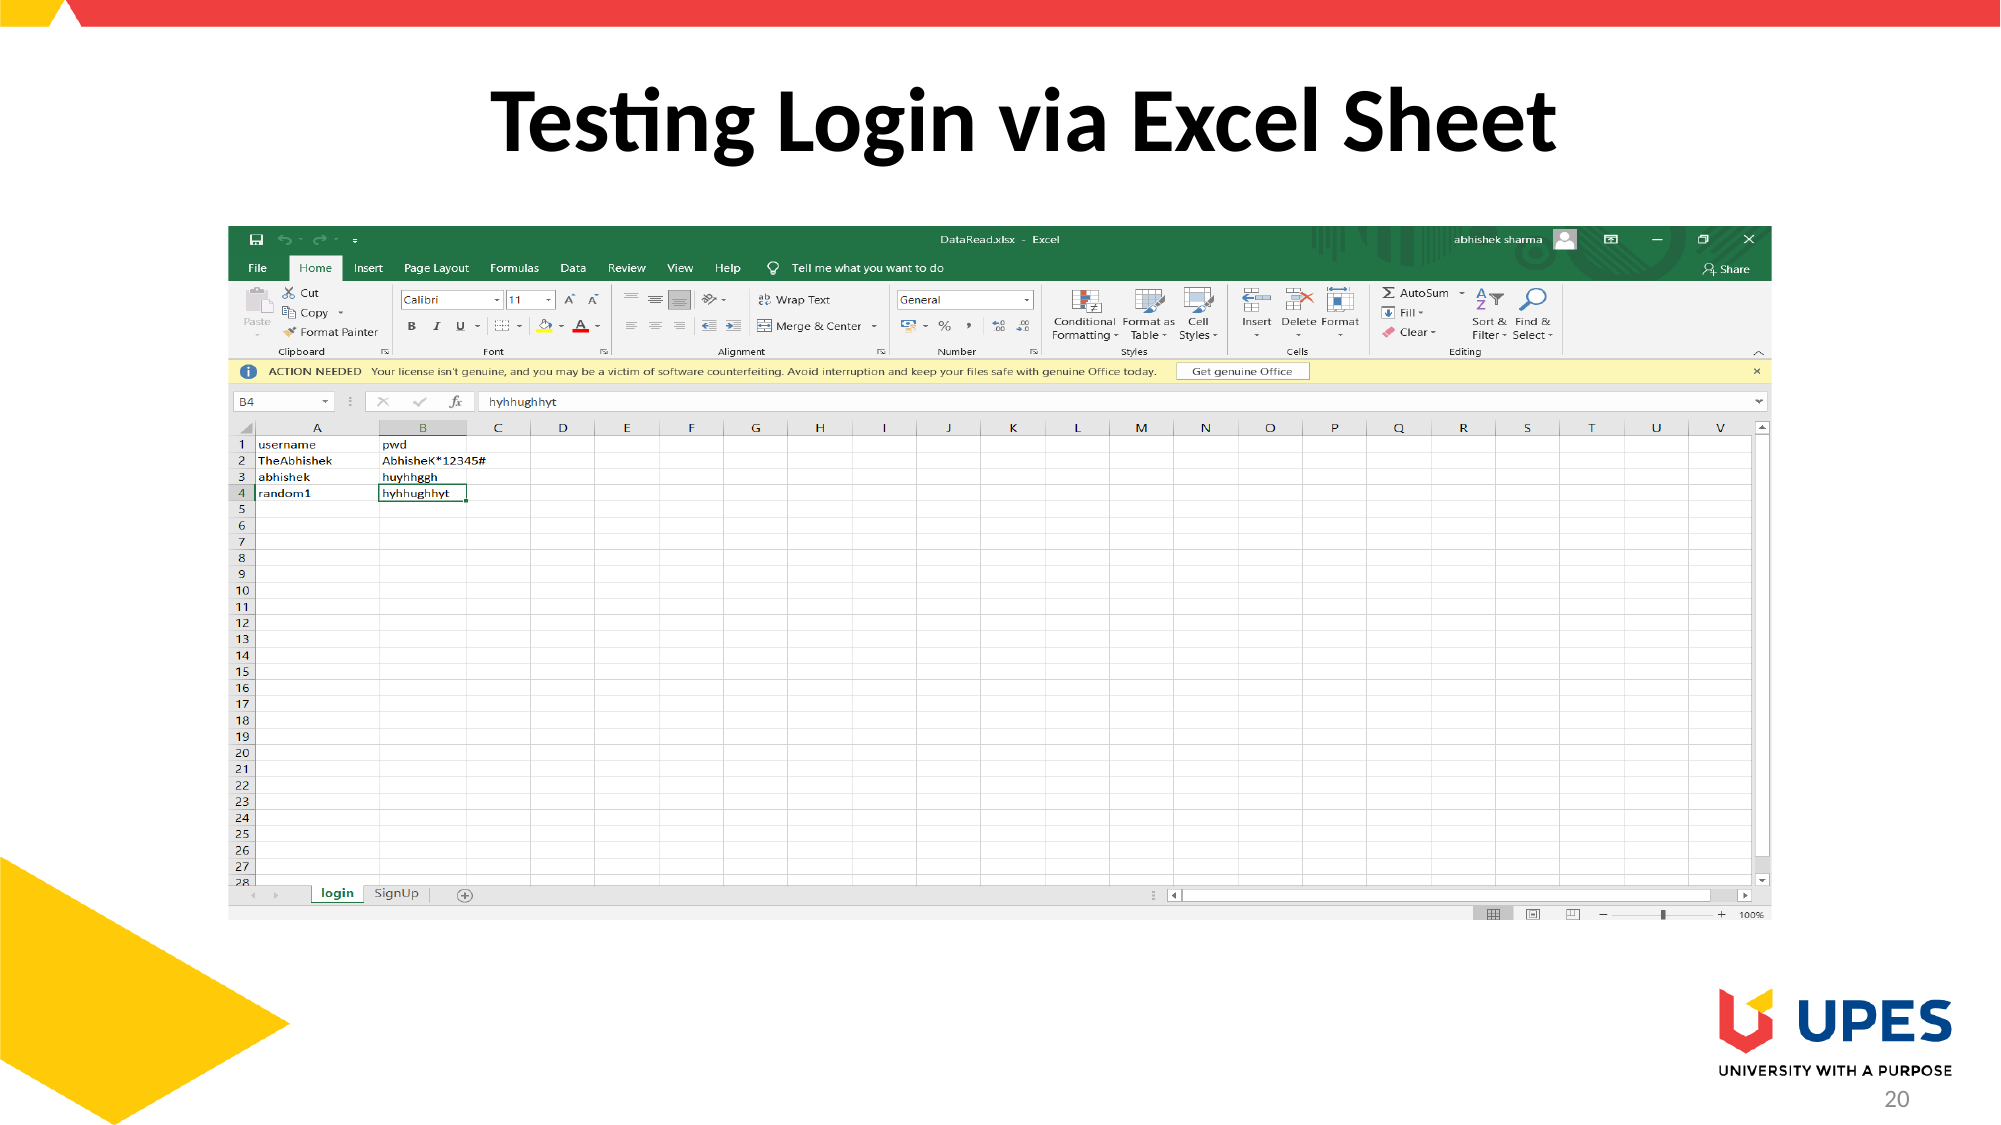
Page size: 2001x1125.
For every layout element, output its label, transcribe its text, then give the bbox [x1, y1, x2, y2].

picture [0, 0, 2001, 1125]
title Testing Login via Excel Sheet [125, 20, 1925, 209]
